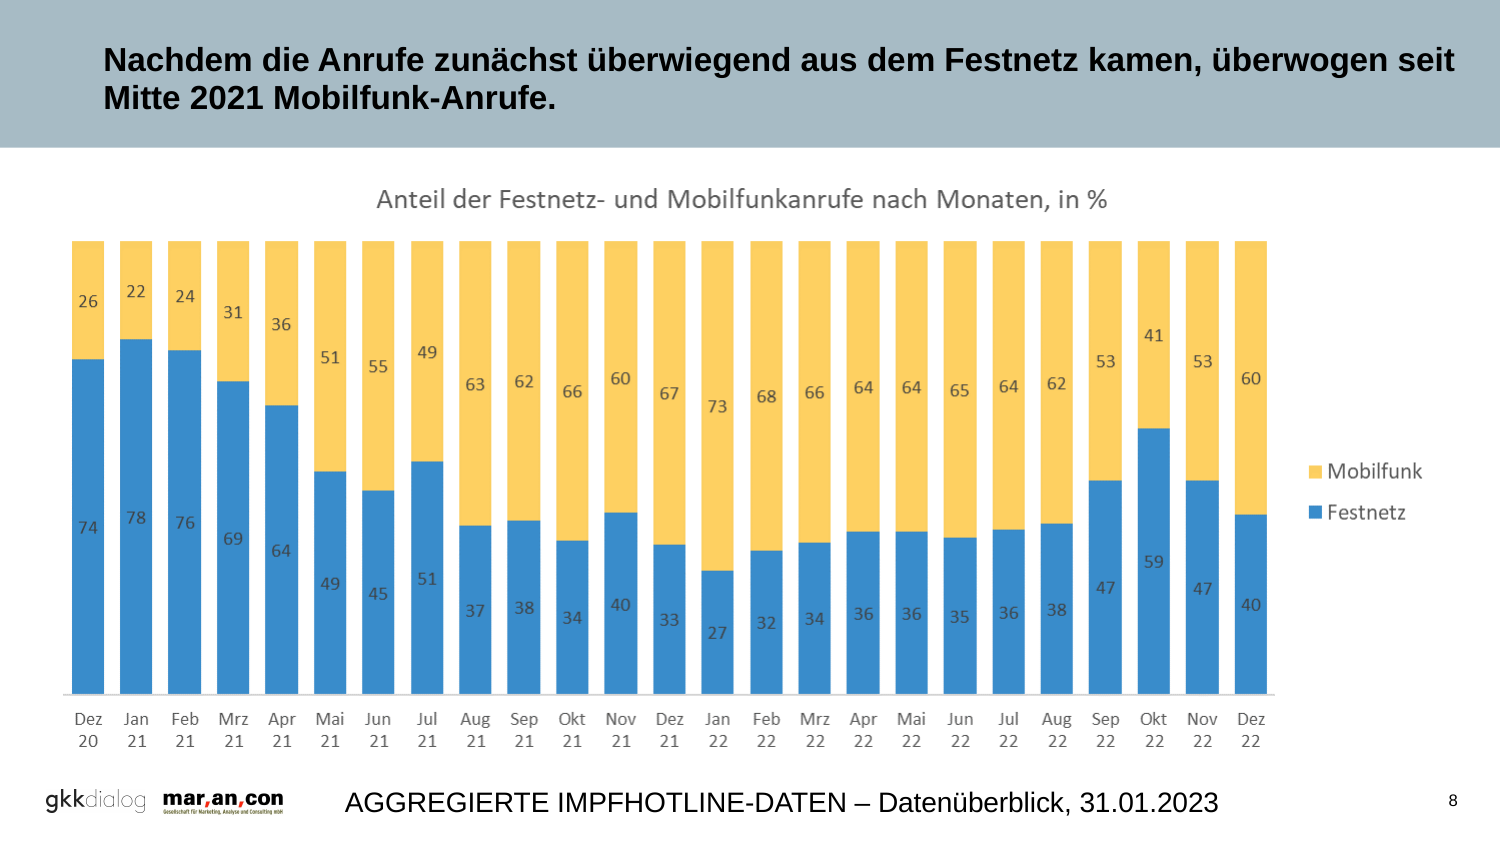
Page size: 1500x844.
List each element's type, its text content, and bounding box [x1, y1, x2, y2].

picture [46, 789, 145, 813]
picture [40, 164, 1444, 766]
slide_number 8 [1372, 782, 1473, 828]
picture [162, 791, 284, 816]
title Nachdem die Anrufe zunächst überwiegend aus dem Festnetz kamen, überwogen seit Mitte 2021 Mobilfunk-Anrufe. [0, 0, 1500, 148]
